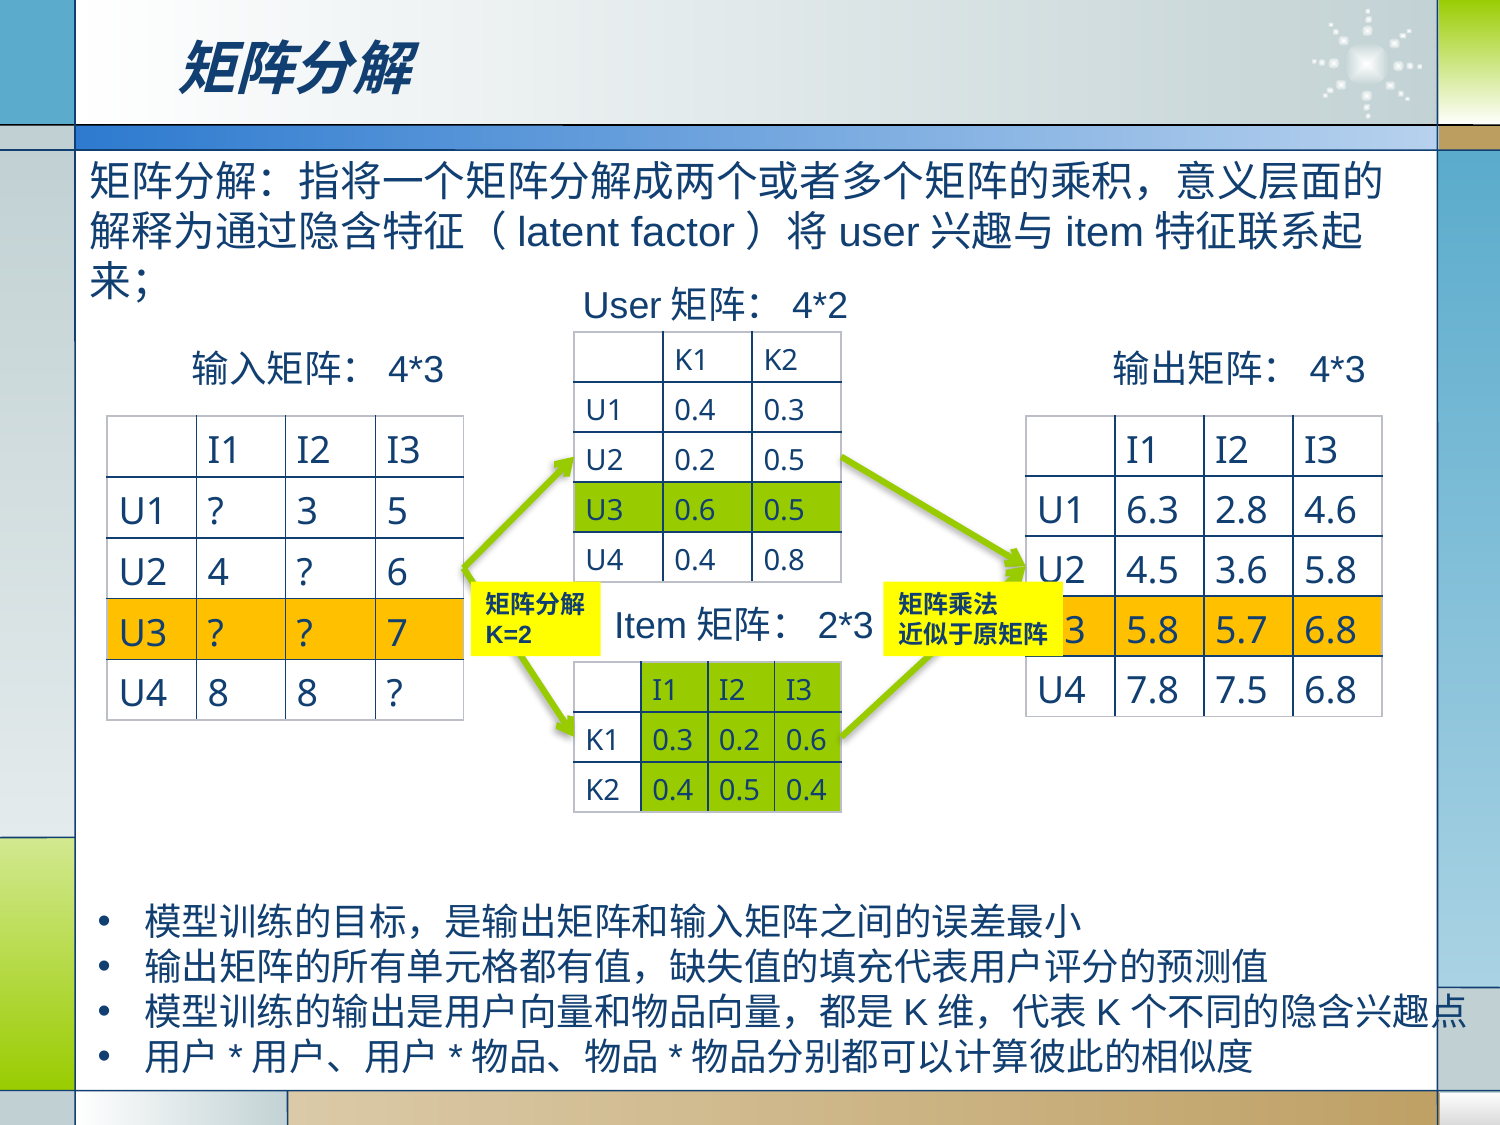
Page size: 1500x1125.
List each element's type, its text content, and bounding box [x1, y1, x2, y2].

text_box Item矩阵：2*3 [601, 593, 836, 654]
table_cell 5 [376, 478, 458, 537]
table_header I1 [642, 663, 707, 711]
table_cell 0.8 [753, 533, 836, 581]
table_cell 7.8 [1116, 657, 1203, 716]
table_cell 0.4 [642, 763, 707, 811]
title 矩阵分解 [162, 19, 1263, 113]
table_cell 4 [197, 539, 285, 598]
table_cell 5.8 [1116, 597, 1203, 655]
table_cell 7.5 [1205, 657, 1292, 716]
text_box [840, 456, 1026, 565]
table_header I2 [286, 417, 375, 476]
table_cell 0.5 [753, 433, 840, 481]
table_cell 8 [197, 660, 285, 719]
table_header [108, 417, 196, 476]
table_cell 3.6 [1205, 537, 1292, 595]
text_box 模型训练的目标，是输出矩阵和输入矩阵之间的误差最小 输出矩阵的所有单元格都有值，缺失值的填充代表用户评分的预测值 模型训练的输出是用户向量和物品向量，都是K维，代表K个不同的隐含兴趣点 用户*用户、用户*物品、物品*物品分别都可以计算彼此的相似度 [82, 890, 1483, 1086]
table_header I3 [1294, 417, 1381, 475]
table_cell ? [286, 599, 375, 659]
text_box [841, 565, 1026, 773]
table_cell 0.2 [709, 713, 774, 761]
table_cell 0.4 [664, 383, 751, 431]
table_cell 5.8 [1294, 537, 1381, 595]
table_cell U4 [108, 660, 196, 719]
text_box 输出矩阵：4*3 [1098, 337, 1381, 398]
table_cell U4 [1031, 657, 1114, 716]
table_header I1 [1116, 417, 1203, 475]
table_cell U1 [1031, 477, 1114, 535]
table_cell 2.8 [1205, 477, 1292, 535]
table_cell 0.4 [664, 533, 751, 581]
table_cell 0.5 [709, 763, 774, 811]
table_cell U2 [108, 539, 196, 598]
table_cell U3 [579, 483, 662, 531]
table_cell U1 [575, 383, 662, 431]
table_header [575, 334, 662, 381]
table_cell ? [197, 599, 285, 659]
table_header I3 [775, 663, 836, 711]
text_box 输入矩阵：4*3 [176, 337, 459, 398]
table_cell ? [197, 478, 285, 537]
table_cell 6.8 [1294, 657, 1381, 716]
table_cell U2 [1031, 537, 1114, 595]
table_cell 3 [286, 478, 375, 537]
table_cell 4.5 [1116, 537, 1203, 595]
text_box 矩阵分解：指将一个矩阵分解成两个或者多个矩阵的乘积，意义层面的解释为通过隐含特征（latent factor）将user兴趣与item特征联系起来； [74, 146, 1413, 312]
table_header I3 [376, 417, 463, 476]
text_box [463, 456, 575, 567]
table_cell 8 [286, 660, 375, 719]
table_header I2 [1205, 417, 1292, 475]
text_box 矩阵分解 K=2 [579, 581, 601, 657]
table_cell U4 [579, 533, 662, 581]
table_cell 6.8 [1294, 597, 1381, 655]
table_cell ? [376, 660, 458, 719]
table_cell U3 [1063, 597, 1114, 655]
table_cell 0.6 [775, 713, 836, 761]
table_cell 6.3 [1116, 477, 1203, 535]
table_cell U1 [108, 478, 196, 537]
table_cell 4.6 [1294, 477, 1381, 535]
text_box 矩阵乘法 近似于原矩阵 [1031, 581, 1063, 657]
table_cell 0.2 [664, 433, 751, 481]
table_cell 7 [376, 599, 458, 659]
table_cell ? [286, 539, 375, 598]
table_cell 6 [376, 539, 458, 598]
table_cell 0.5 [753, 483, 835, 531]
table_header K2 [753, 334, 840, 381]
table_header [579, 663, 640, 711]
table_cell 0.4 [775, 763, 840, 811]
table_cell 0.3 [642, 713, 707, 761]
table_cell 0.3 [753, 383, 840, 431]
table_header I1 [197, 417, 285, 476]
table_cell U3 [108, 599, 196, 659]
table_header K1 [664, 334, 751, 381]
table_cell K2 [575, 763, 640, 811]
table_header I2 [709, 663, 774, 711]
text_box User矩阵：4*2 [567, 273, 863, 334]
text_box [463, 567, 575, 773]
table_cell 5.7 [1205, 597, 1292, 655]
table_cell U2 [575, 433, 662, 481]
table_cell K1 [579, 713, 640, 761]
table_cell 0.6 [664, 483, 751, 531]
table_header [1027, 417, 1114, 475]
